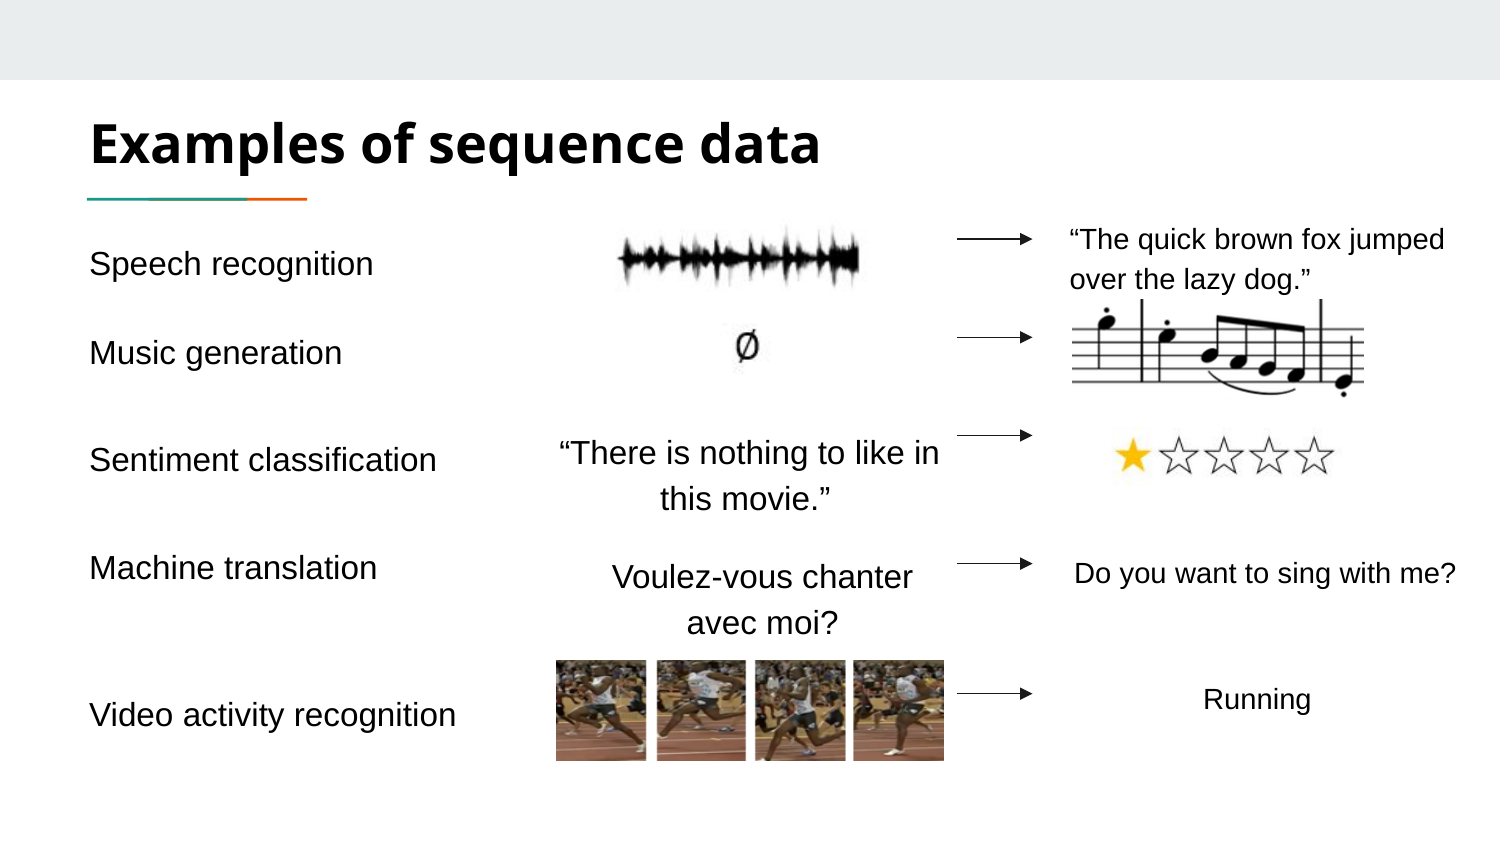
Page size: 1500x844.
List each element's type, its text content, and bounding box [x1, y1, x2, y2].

picture [603, 209, 897, 310]
text_box Voulez-vous chanter avec moi? [559, 533, 966, 634]
text_box Do you want to sing with me? [1054, 533, 1477, 634]
text_box Video activity recognition [74, 660, 554, 761]
text_box Machine translation [74, 524, 567, 603]
text_box Music generation [74, 310, 446, 389]
picture [707, 323, 793, 376]
picture [1072, 299, 1364, 400]
text_box Examples of sequence data [74, 94, 1452, 210]
text_box “The quick brown fox jumped over the lazy dog.” [1054, 199, 1477, 300]
text_box Speech recognition [74, 220, 446, 299]
text_box Sentiment classification [74, 417, 497, 496]
picture [556, 660, 944, 761]
picture [1071, 426, 1365, 487]
text_box “There is nothing to like in this movie.” [532, 409, 968, 525]
text_box Running [1046, 660, 1469, 761]
